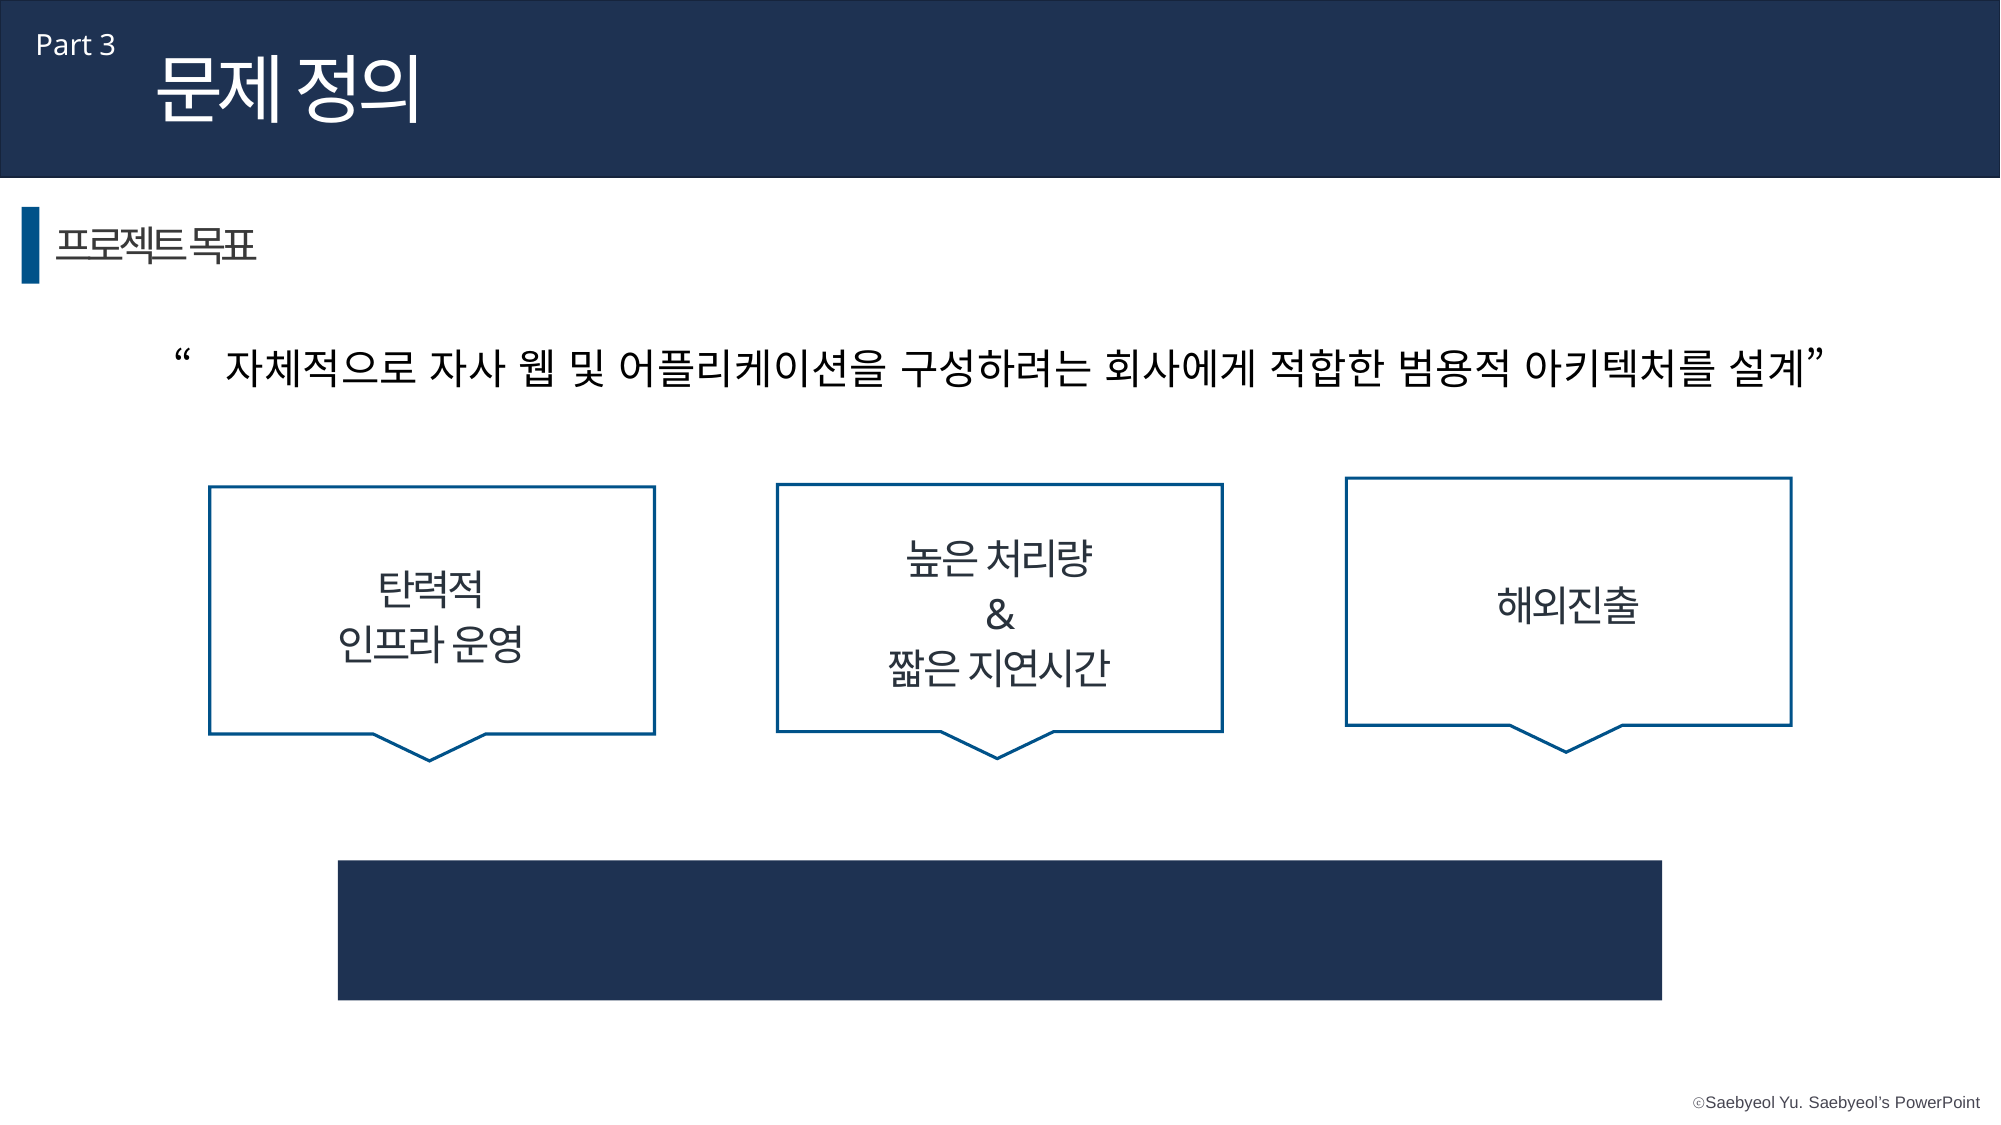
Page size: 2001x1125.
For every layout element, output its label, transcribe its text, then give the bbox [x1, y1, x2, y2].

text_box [337, 860, 1663, 1001]
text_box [208, 486, 655, 761]
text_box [777, 484, 1223, 759]
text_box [1345, 478, 1792, 753]
text_box [21, 206, 40, 285]
text_box Part 3 [20, 19, 139, 69]
text_box 문제 정의 [139, 35, 441, 140]
text_box “자체적으로 자사 웹 및 어플리케이션을 구성하려는 회사에게 적합한 범용적 아키텍처를 설계” [159, 325, 1841, 400]
text_box [0, 0, 2000, 178]
text_box 프로젝트 목표 [40, 212, 924, 278]
